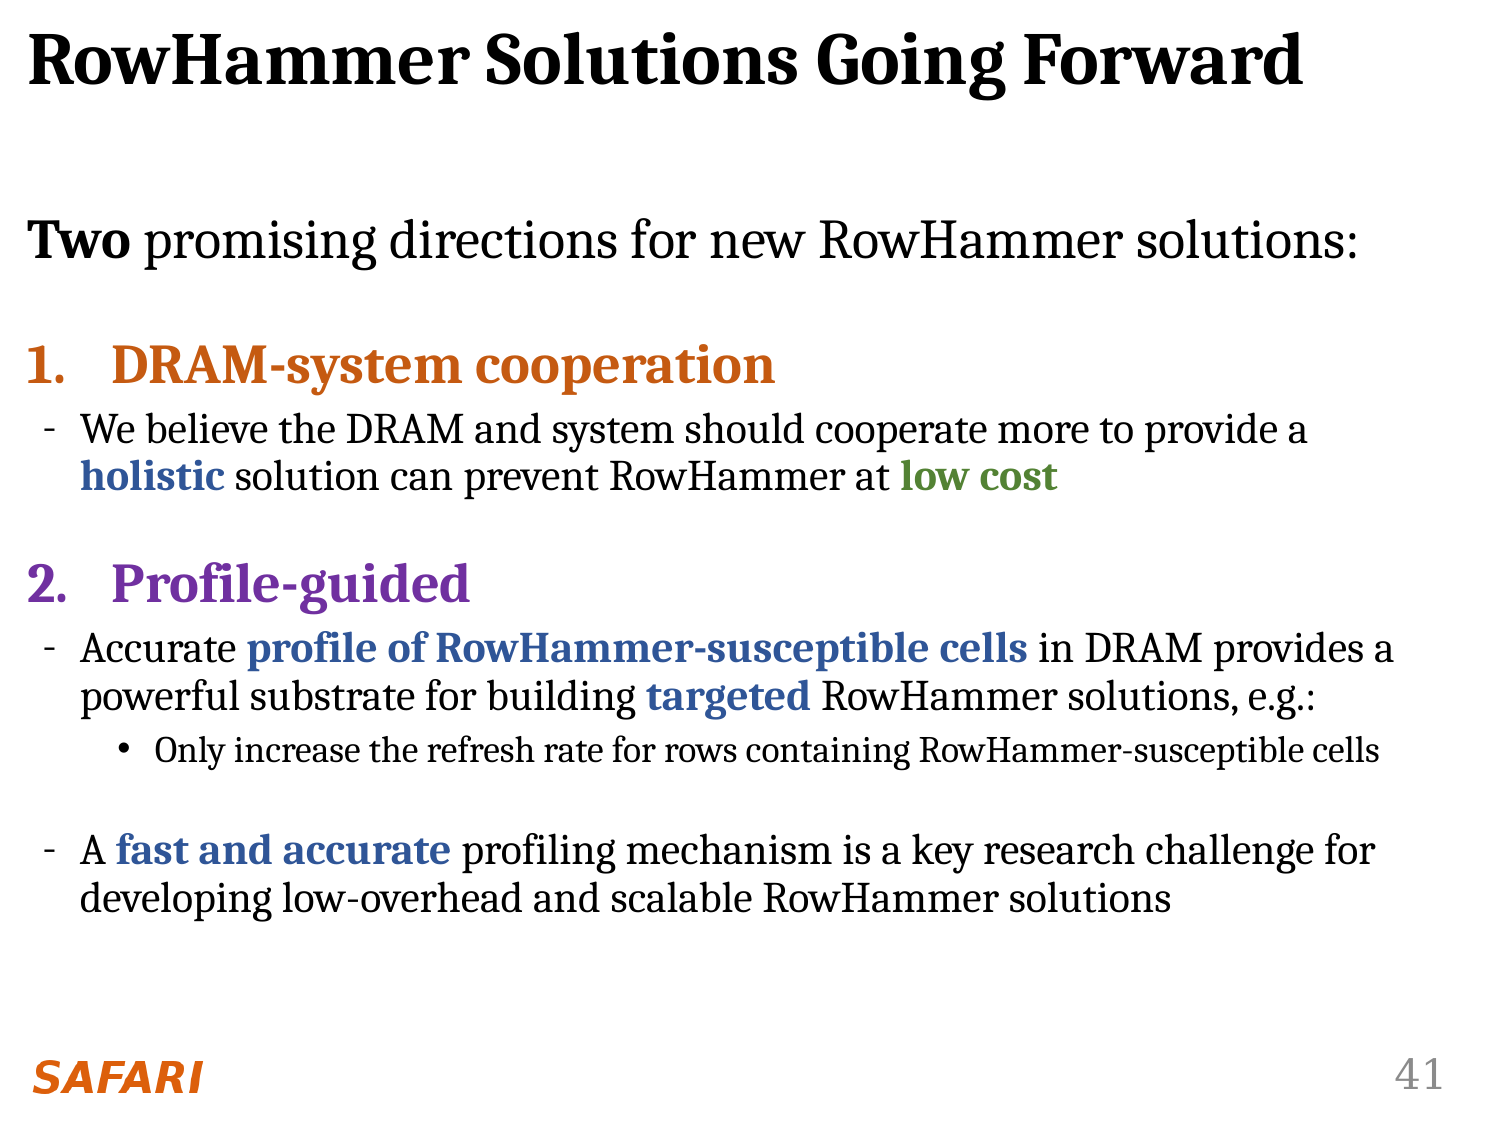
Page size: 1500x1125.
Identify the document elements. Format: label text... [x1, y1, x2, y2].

title RowHammer Solutions Going Forward [12, 12, 1487, 134]
list Two promising directions for new RowHammer solutions: DRAM-system cooperation We believe the DRAM and system should cooperate more to provide a holistic solution can prevent RowHammer at low cost Profile-guided Accurate profile of RowHammer-susceptible cells in DRAM provides a powerful substrate for building targeted RowHammer solutions, e.g.: Only increase the refresh rate for rows containing RowHammer-susceptible cells A fast and accurate profiling mechanism is a key research challenge for developing low-overhead and scalable RowHammer solutions [12, 202, 1459, 1113]
